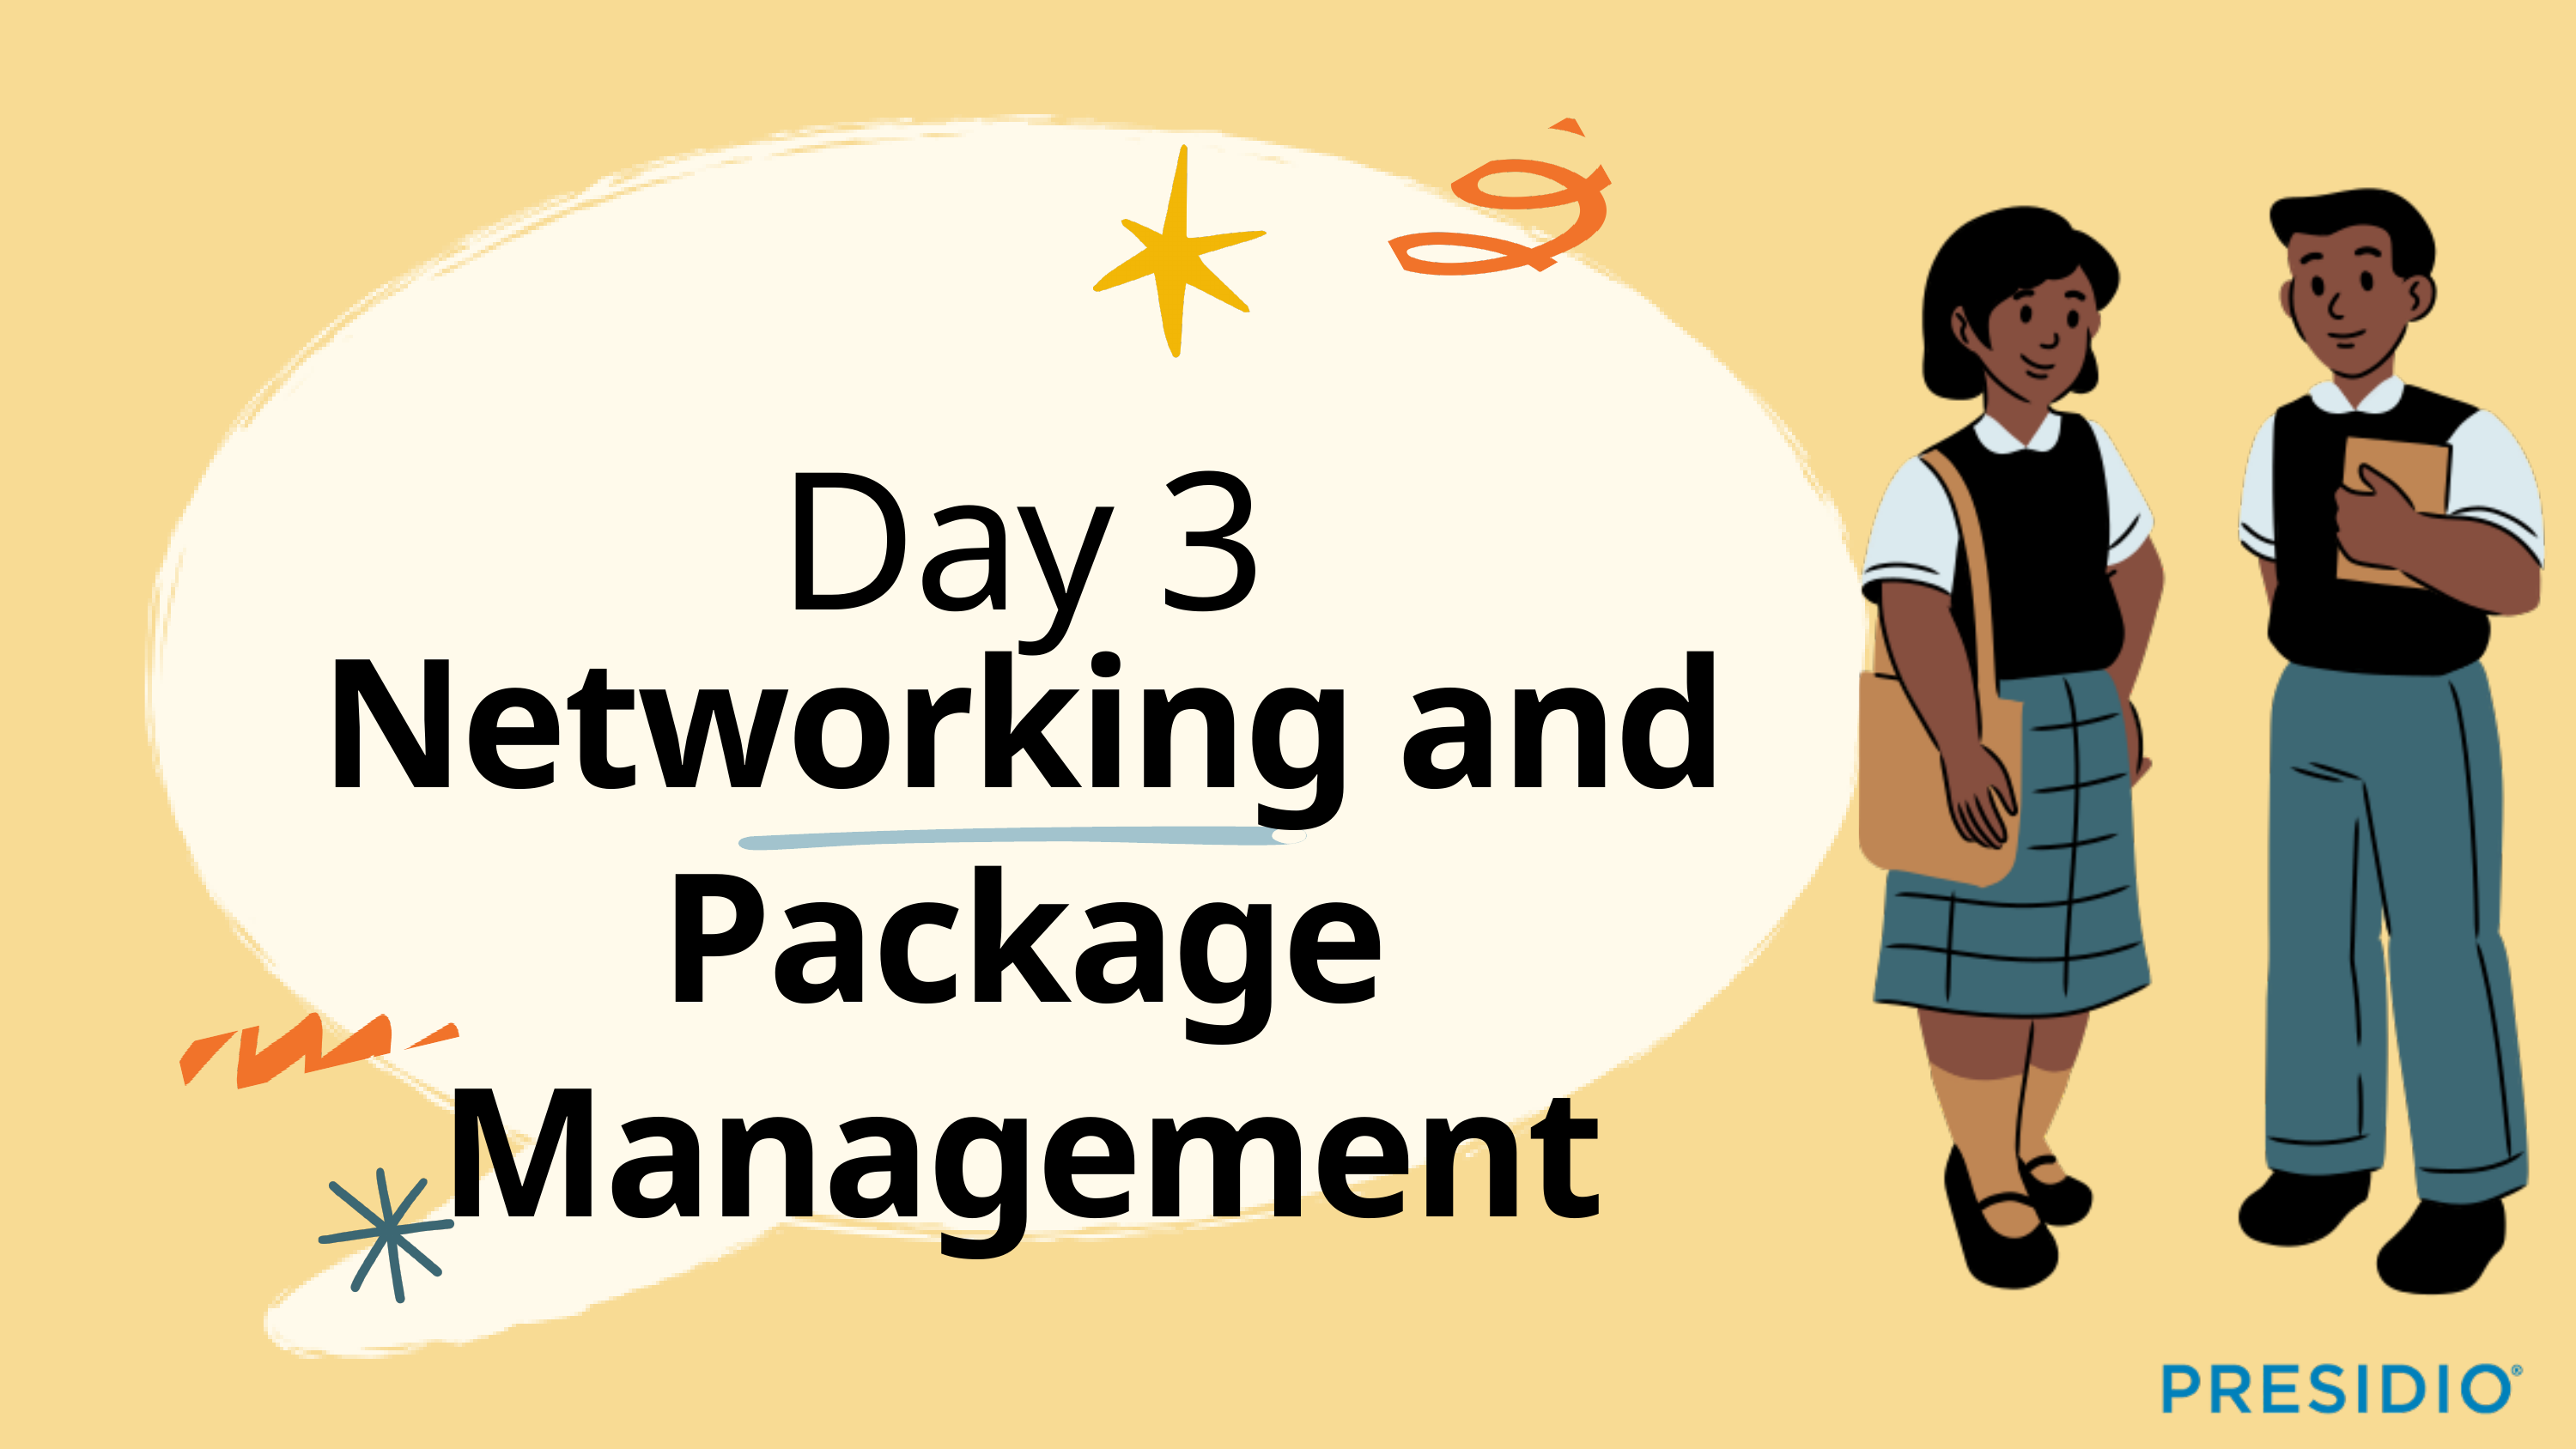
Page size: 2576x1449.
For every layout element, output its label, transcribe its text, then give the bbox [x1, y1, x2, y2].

text_box [2156, 1351, 2530, 1428]
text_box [727, 822, 1317, 856]
text_box [144, 114, 1874, 1359]
text_box [318, 1252, 456, 1304]
text_box [1378, 114, 1632, 330]
text_box [175, 1043, 185, 1084]
text_box [1858, 186, 2549, 1304]
text_box Day 3 [397, 457, 1648, 609]
text_box Networking and Package Management [185, 609, 1859, 1252]
text_box [1093, 144, 1267, 358]
